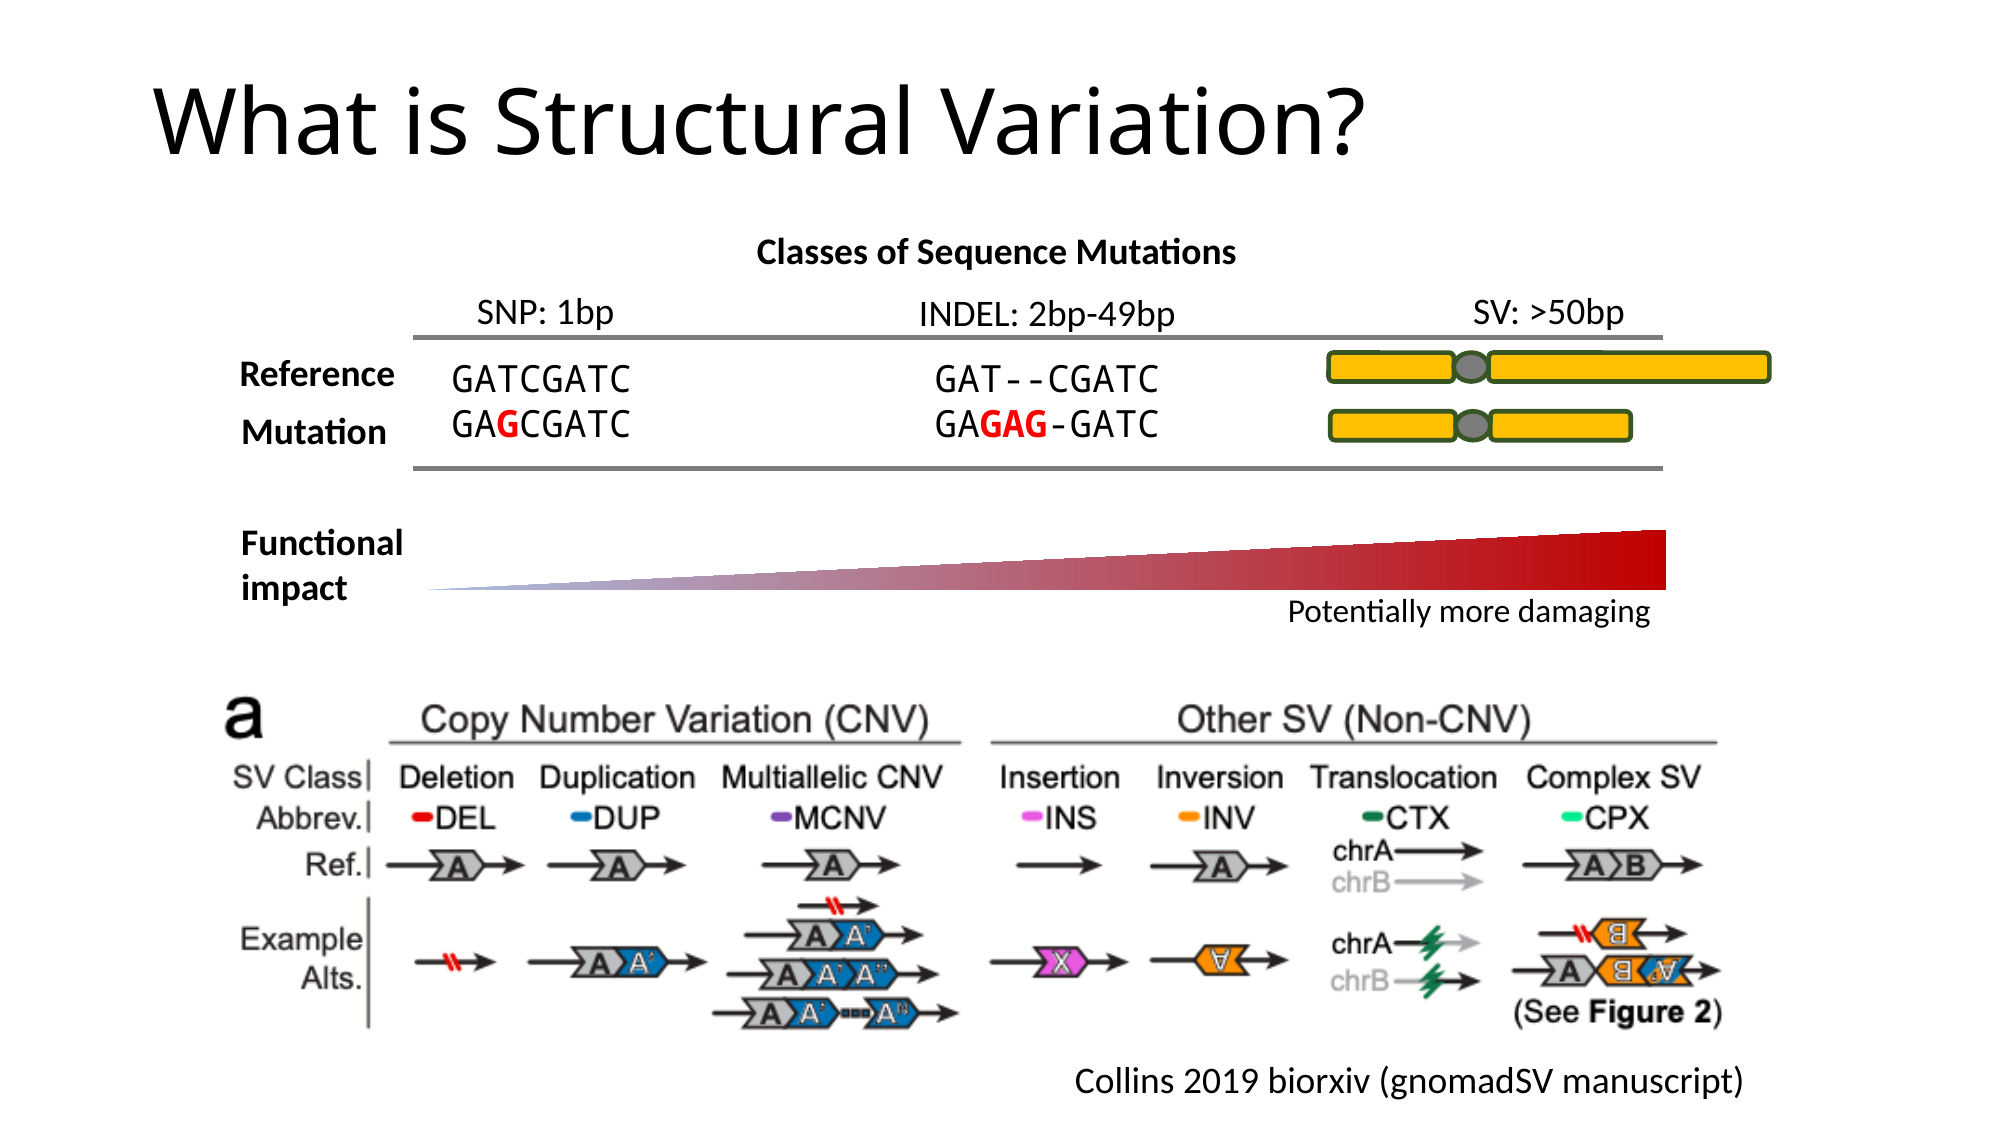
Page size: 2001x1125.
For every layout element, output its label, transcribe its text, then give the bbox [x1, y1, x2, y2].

picture [192, 664, 1729, 1048]
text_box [224, 219, 1770, 469]
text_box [226, 510, 1666, 638]
text_box Collins 2019 biorxiv (gnomadSV manuscript) [1060, 1048, 1882, 1109]
title What is Structural Variation? [137, 15, 1863, 234]
